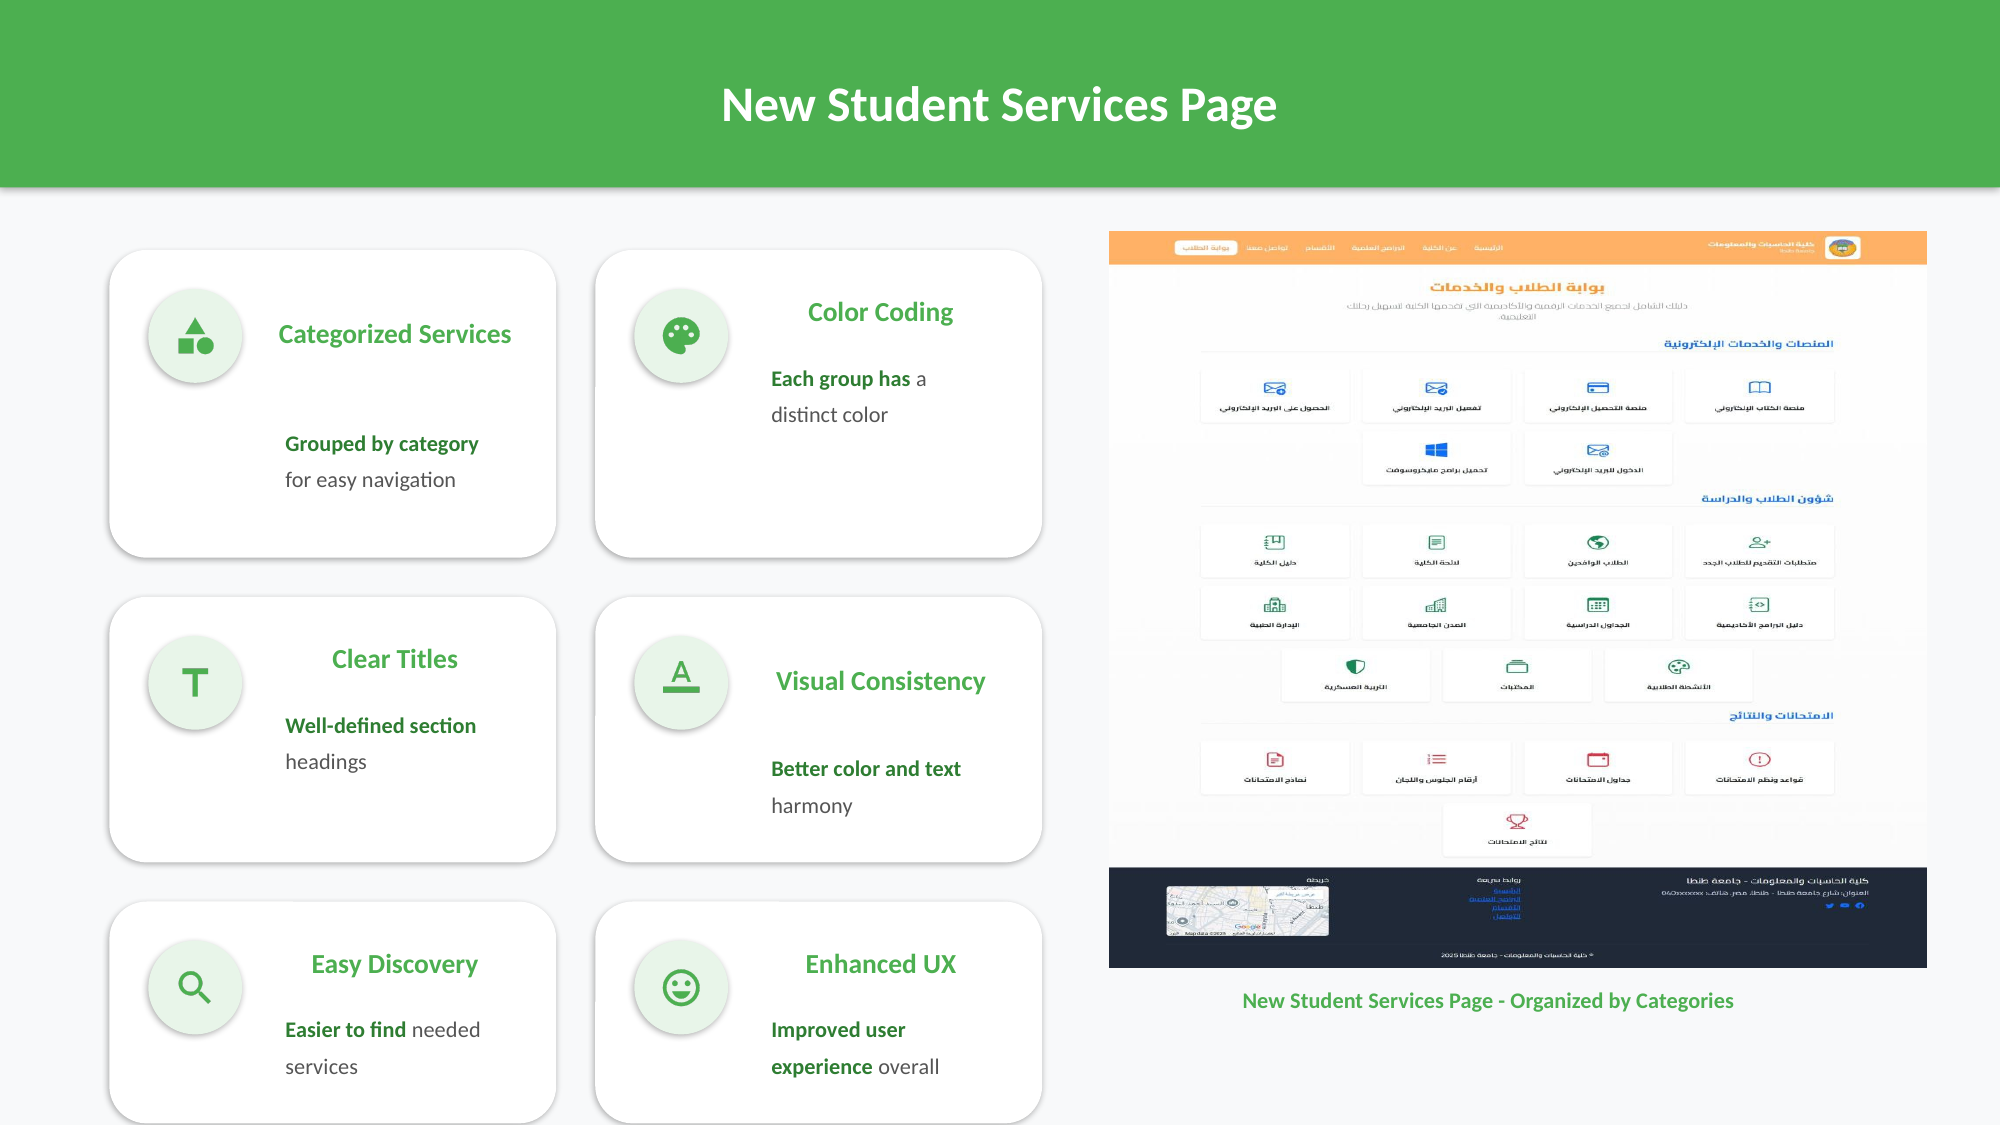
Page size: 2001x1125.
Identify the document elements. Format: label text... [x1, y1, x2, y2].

text_box [633, 635, 729, 731]
text_box Well-defined section headings [273, 692, 518, 783]
text_box [108, 595, 558, 864]
picture [171, 969, 219, 1006]
text_box Improved user experience overall [759, 996, 1003, 1088]
text_box [633, 939, 729, 1036]
text_box [594, 900, 1043, 1125]
text_box Better color and text harmony [759, 735, 1003, 827]
text_box Color Coding [796, 285, 966, 337]
text_box Easier to find needed services [273, 996, 518, 1088]
text_box Enhanced UX [793, 937, 969, 988]
text_box Each group has a distinct color [759, 345, 1003, 437]
text_box [633, 288, 729, 384]
picture [657, 967, 705, 1008]
text_box New Student Services Page [709, 62, 1291, 141]
picture [661, 659, 701, 707]
text_box [108, 249, 558, 559]
text_box Categorized Services [266, 307, 524, 359]
picture [171, 666, 219, 699]
text_box [594, 595, 1043, 864]
text_box [0, 0, 2000, 188]
text_box New Student Services Page - Organized by Categories [1230, 976, 1748, 1022]
text_box [147, 635, 243, 731]
picture [657, 315, 705, 357]
text_box [147, 288, 243, 384]
text_box [147, 939, 243, 1036]
text_box [108, 900, 558, 1125]
text_box Clear Titles [320, 632, 471, 684]
text_box Easy Discovery [299, 937, 491, 988]
picture [1108, 231, 1927, 968]
picture [171, 315, 219, 357]
text_box [594, 249, 1043, 559]
text_box Grouped by category for easy navigation [273, 409, 518, 501]
text_box Visual Consistency [763, 654, 999, 706]
